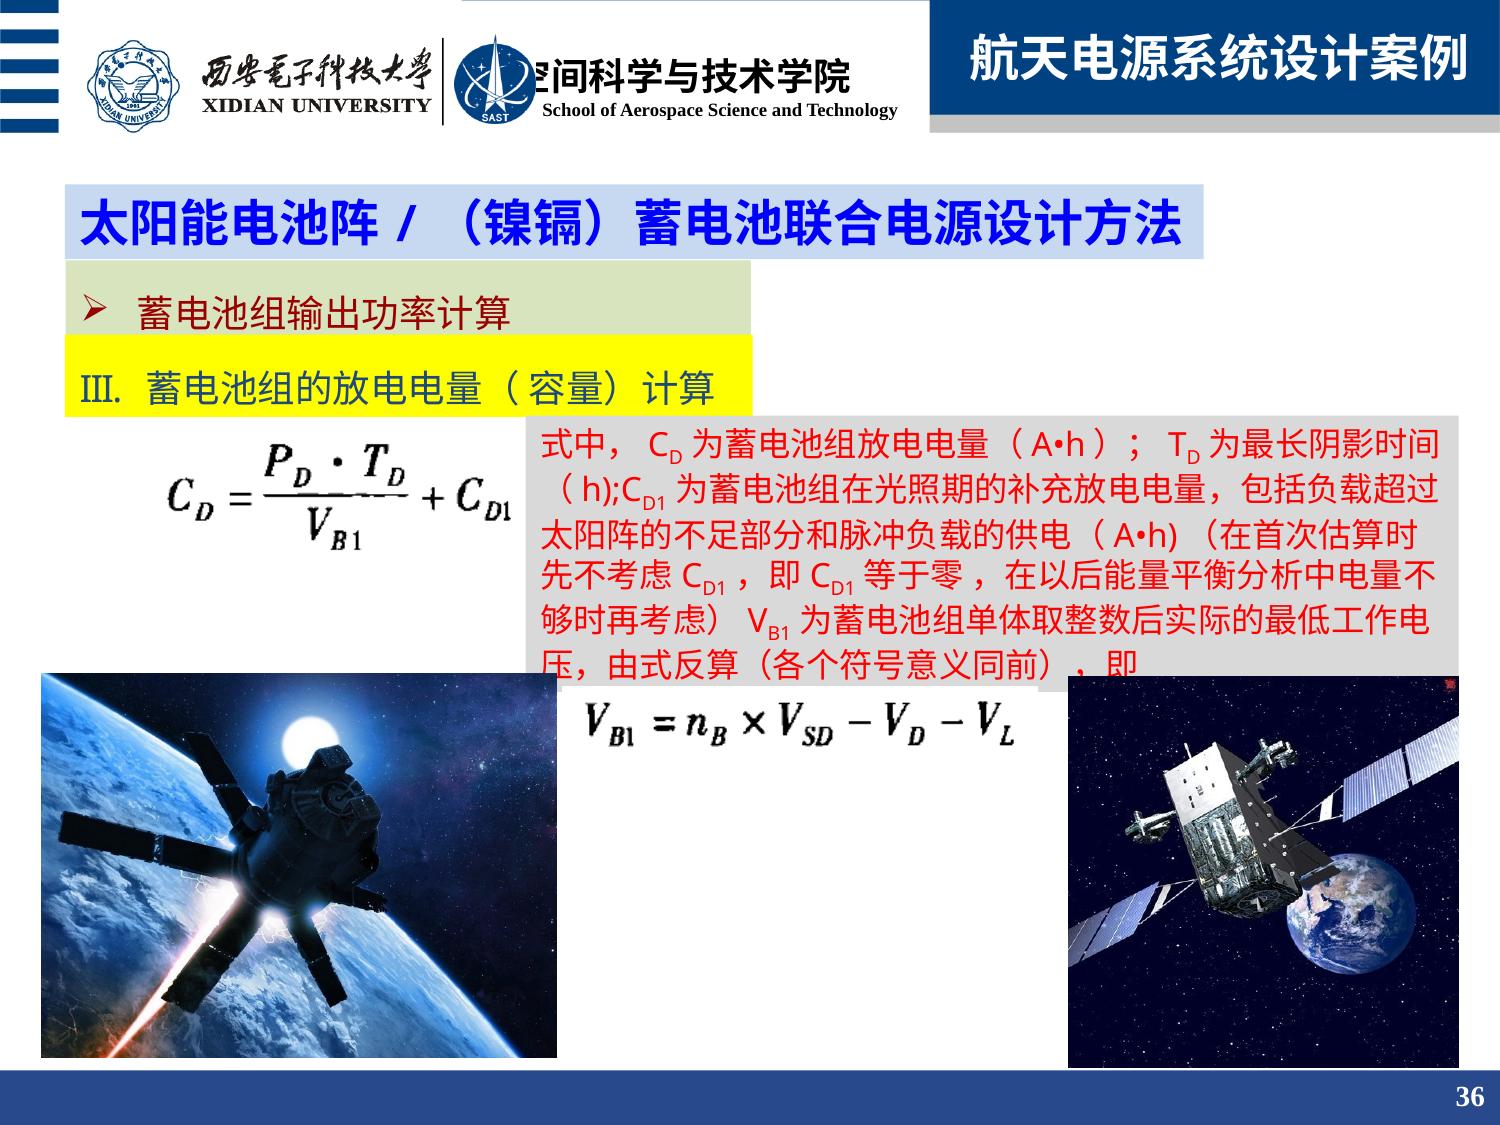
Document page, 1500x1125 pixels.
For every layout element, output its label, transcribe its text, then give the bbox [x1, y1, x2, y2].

text_box 蓄电池组输出功率计算 [65, 260, 751, 334]
text_box 太阳能电池阵/（镍镉）蓄电池联合电源设计方法 [64, 184, 1204, 260]
text_box 蓄电池组的放电电量（ 容量）计算 [64, 334, 753, 417]
text_box 式中，CD为蓄电池组放电电量（A•h）；TD为最长阴影时间（h);CD1为蓄电池组在光照期的补充放电电量，包括负载超过太阳阵的不足部分和脉冲负载的供电（A•h)（在首次估算时先不考虑CD1，即CD1等于零 ，在以后能量平衡分析中电量不够时再考虑）VB1为蓄电池组单体取整数后实际的最低工作电压，由式反算（各个符号意义同前），即 [525, 415, 1459, 692]
text_box 航天电源系统设计案例 [954, 19, 1485, 94]
picture [0, 0, 1500, 1070]
